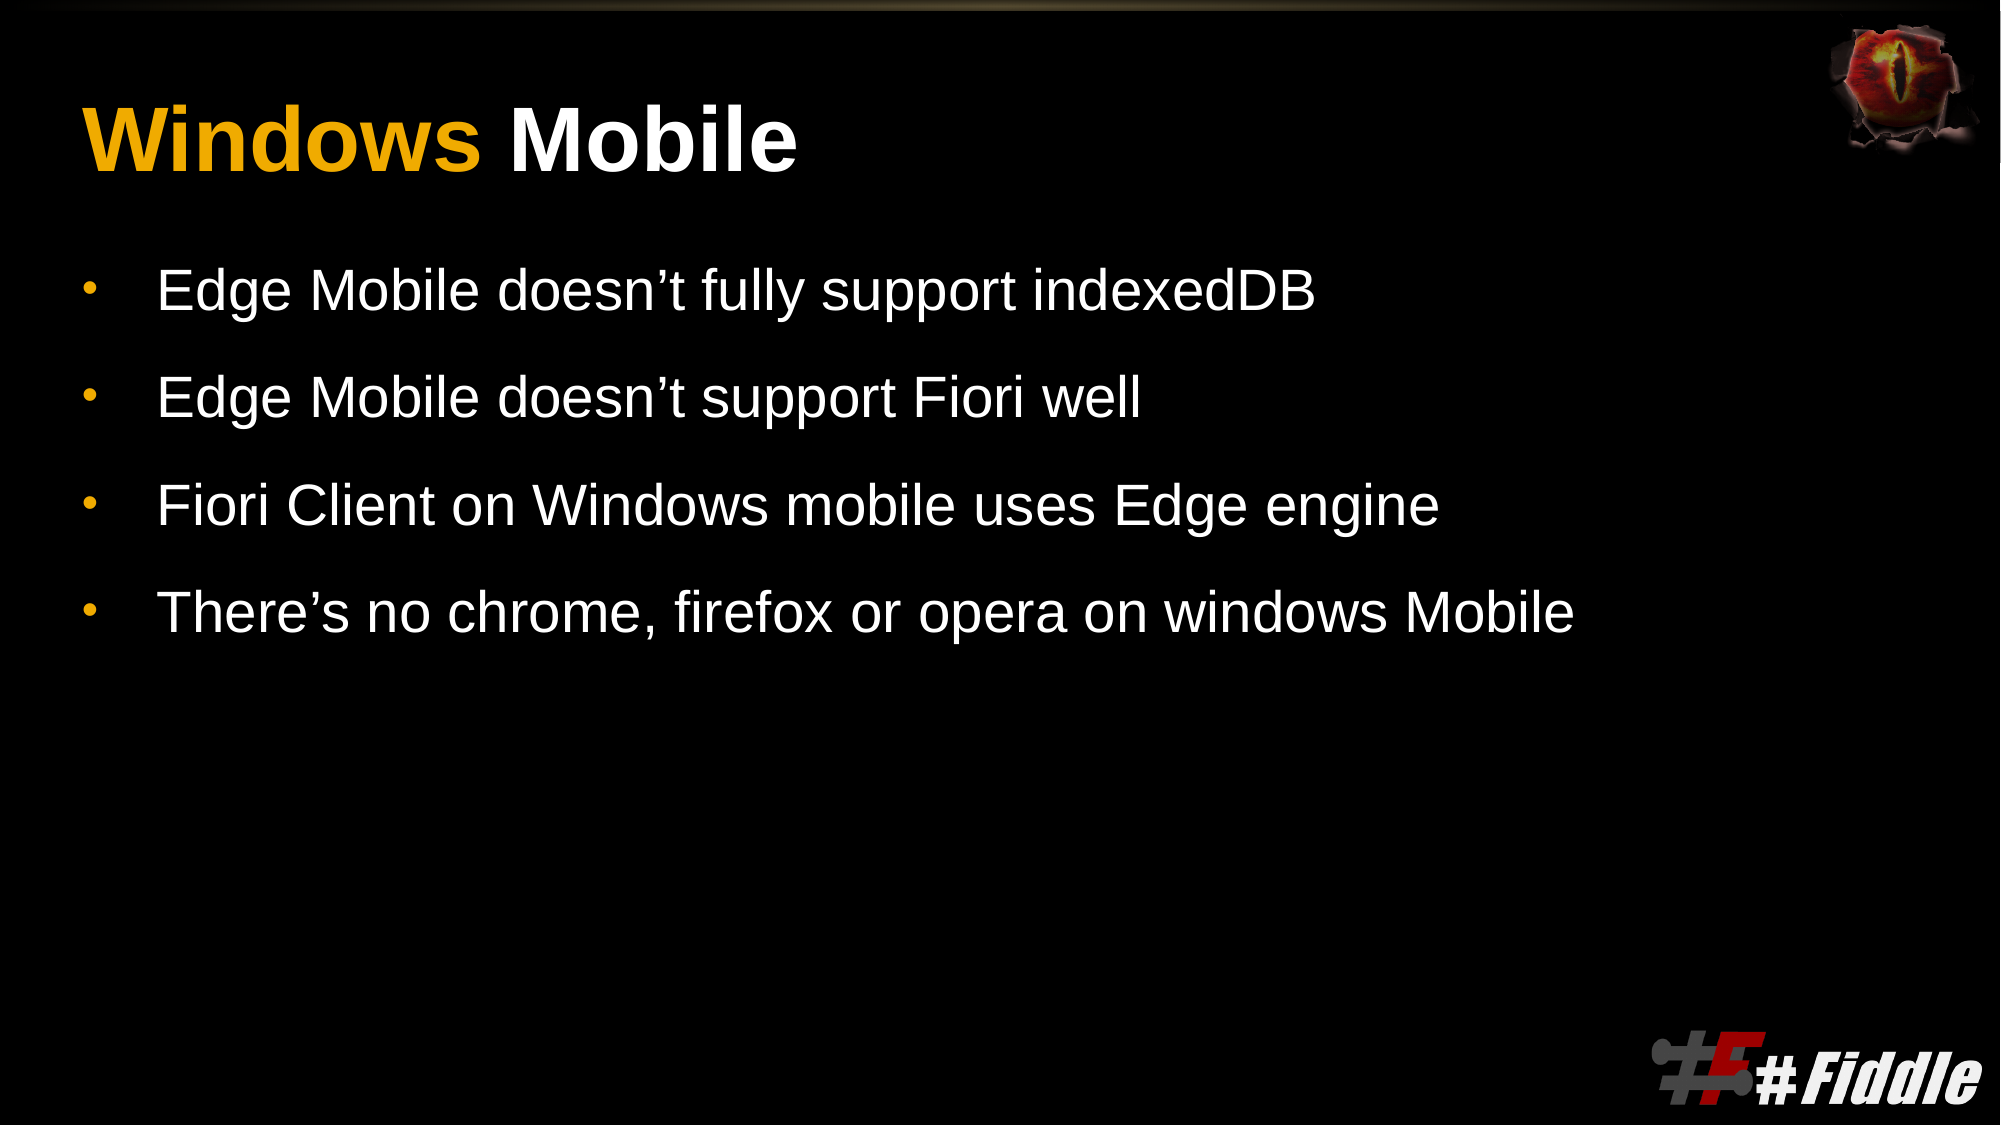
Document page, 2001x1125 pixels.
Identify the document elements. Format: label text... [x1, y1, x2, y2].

list Edge Mobile doesn’t fully support indexedDB Edge Mobile doesn’t support Fiori well Fiori Client on Windows mobile uses Edge engine There’s no chrome, firefox or opera on windows Mobile [67, 244, 1903, 1050]
picture [1651, 1018, 2001, 1125]
title Windows Mobile [67, 79, 1903, 191]
